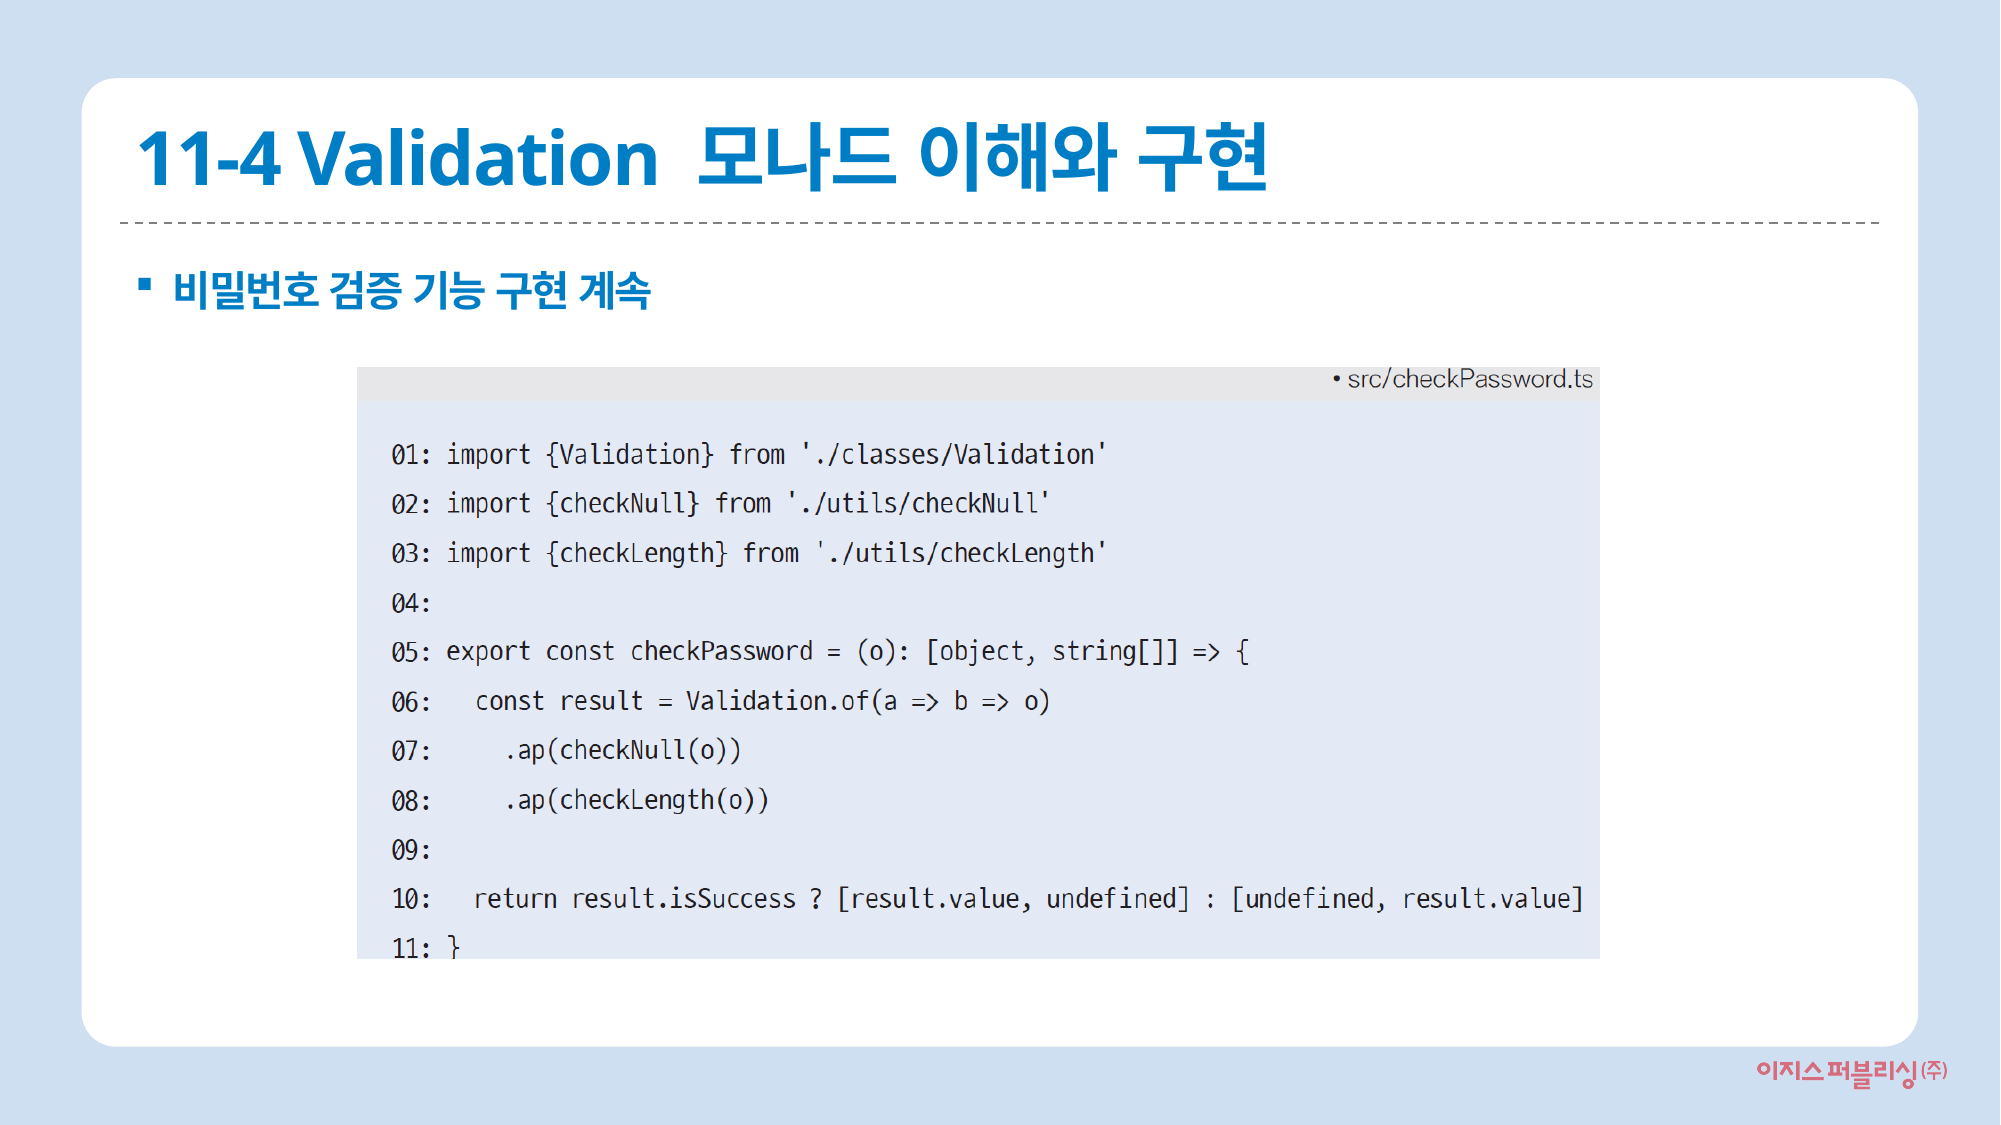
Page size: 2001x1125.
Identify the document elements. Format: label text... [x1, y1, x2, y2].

title 11-4 Validation 모나드 이해와 구현 [120, 109, 1880, 209]
list 비밀번호 검증 기능 구현 계속 [120, 257, 1865, 1009]
picture [357, 367, 1600, 959]
